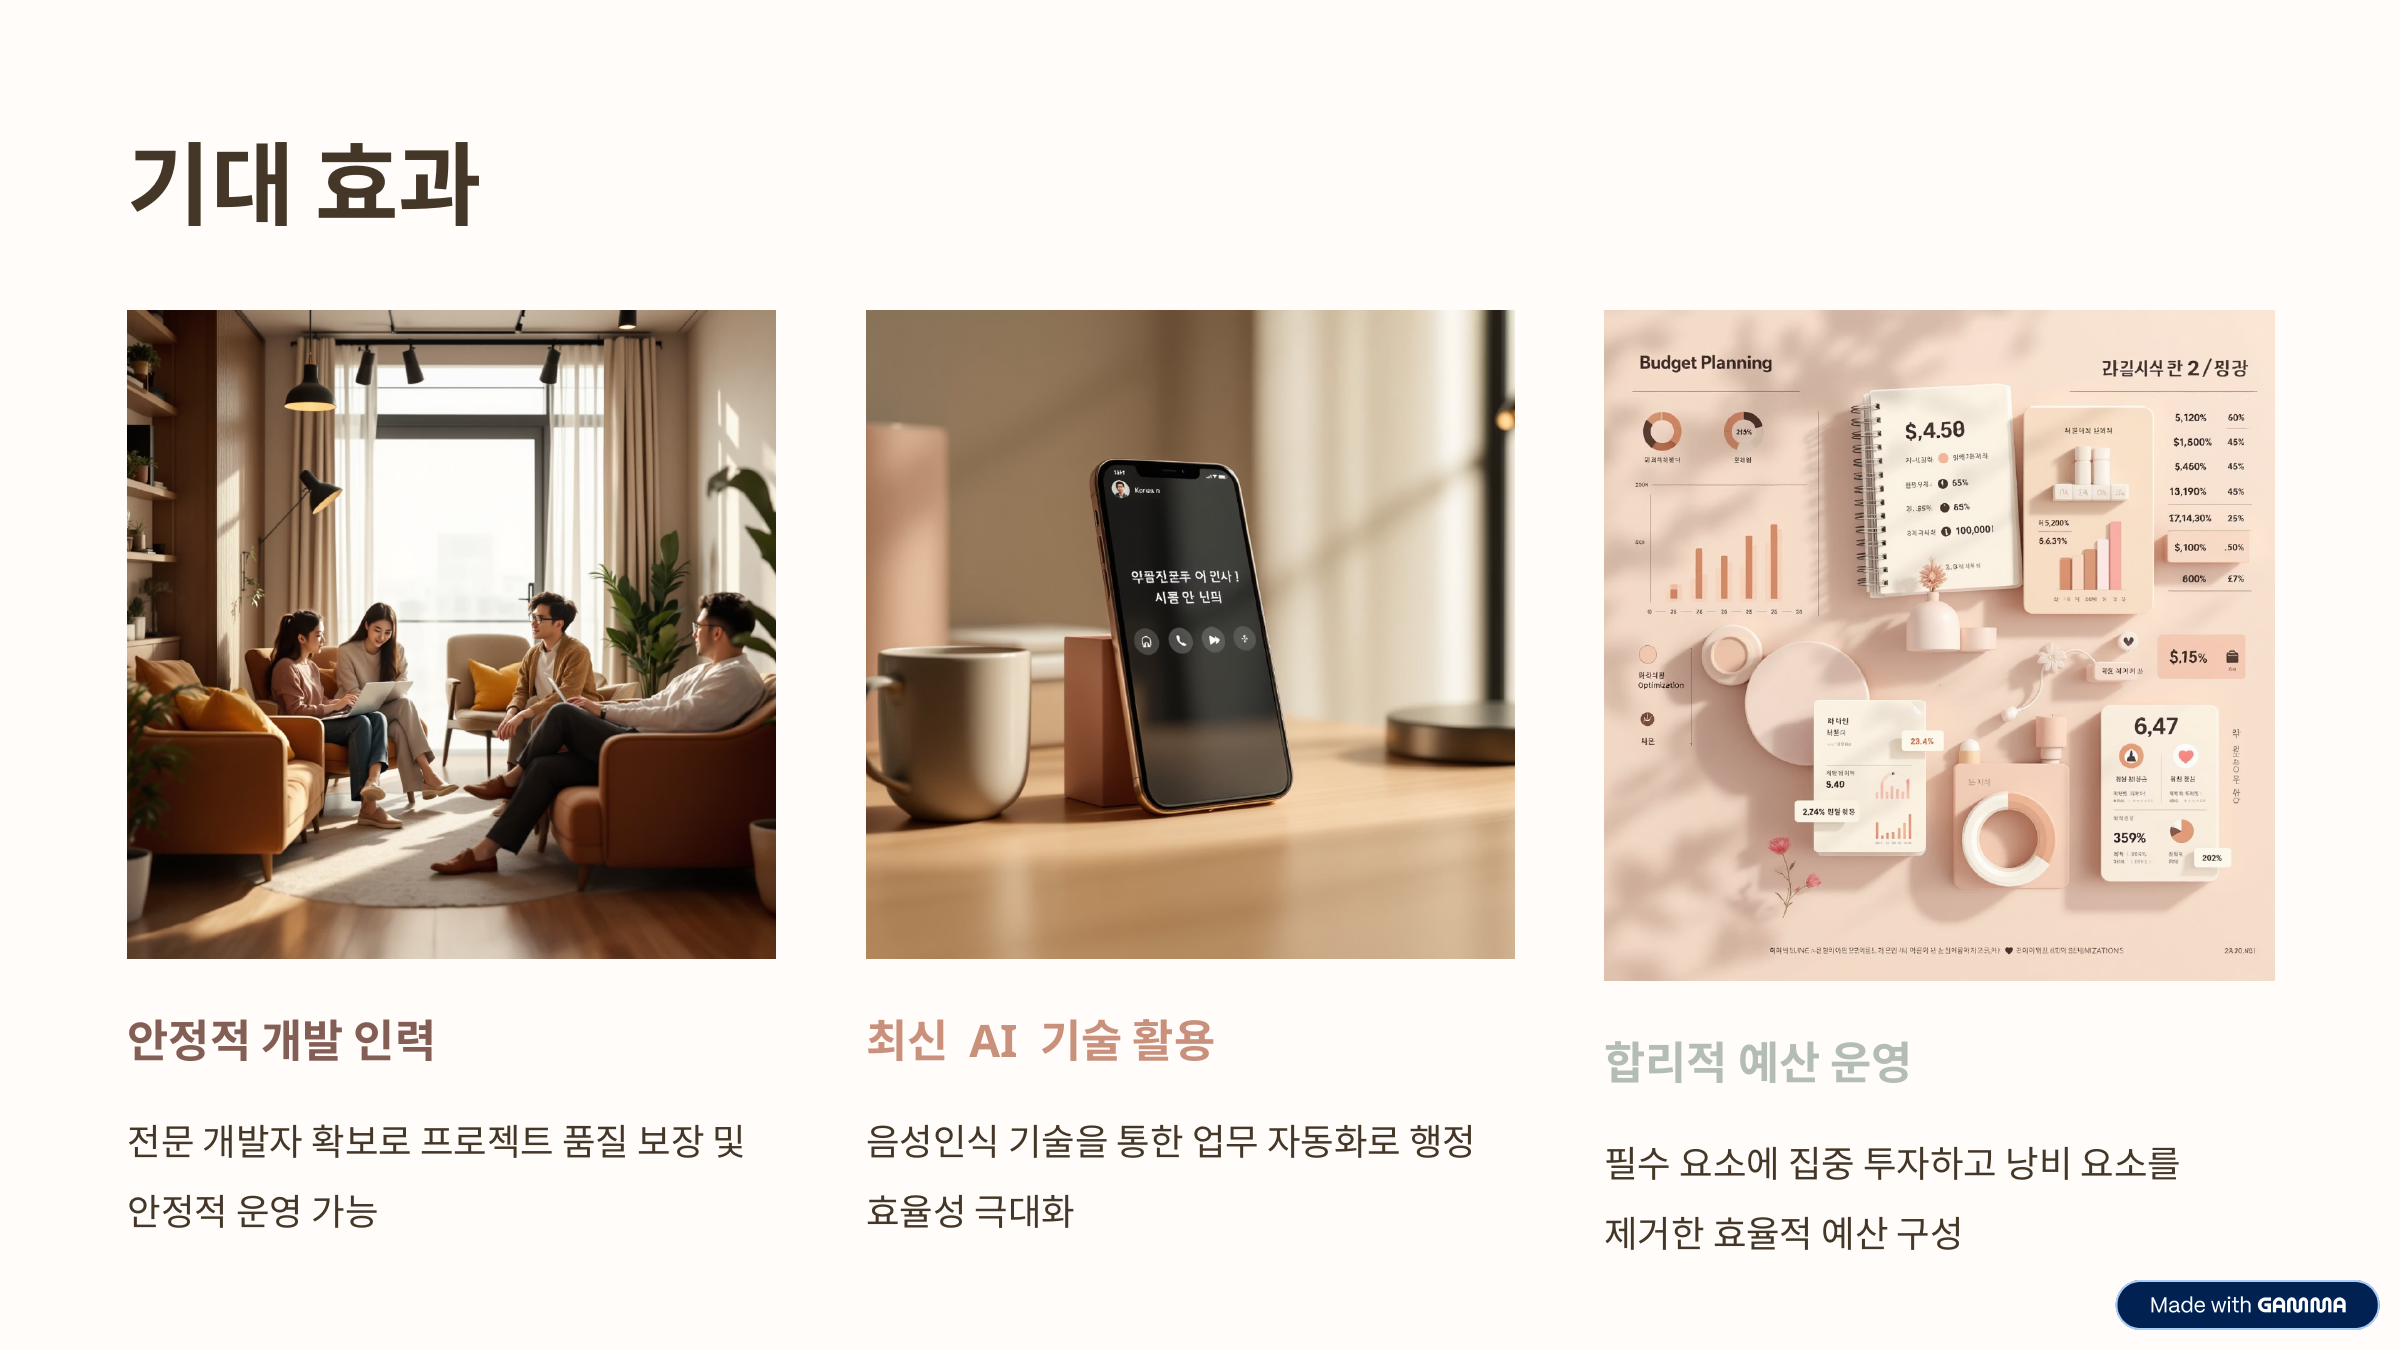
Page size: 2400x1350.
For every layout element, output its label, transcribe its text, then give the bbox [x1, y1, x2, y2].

picture [2106, 1271, 2389, 1339]
picture [865, 309, 1515, 959]
text_box 음성인식 기술을 통한 업무 자동화로 행정 효율성 극대화 [865, 1092, 1514, 1210]
picture [127, 309, 776, 959]
text_box 기대 효과 [127, 100, 1041, 215]
text_box 안정적 개발 인력 [127, 999, 584, 1057]
text_box 필수 요소에 집중 투자하고 낭비 요소를 제거한 효율적 예산 구성 [1604, 1115, 2275, 1232]
picture [1604, 309, 2275, 981]
text_box 전문 개발자 확보로 프로젝트 품질 보장 및 안정적 운영 가능 [127, 1092, 776, 1210]
text_box 최신 AI 기술 활용 [865, 999, 1323, 1057]
text_box 합리적 예산 운영 [1604, 1021, 2061, 1079]
